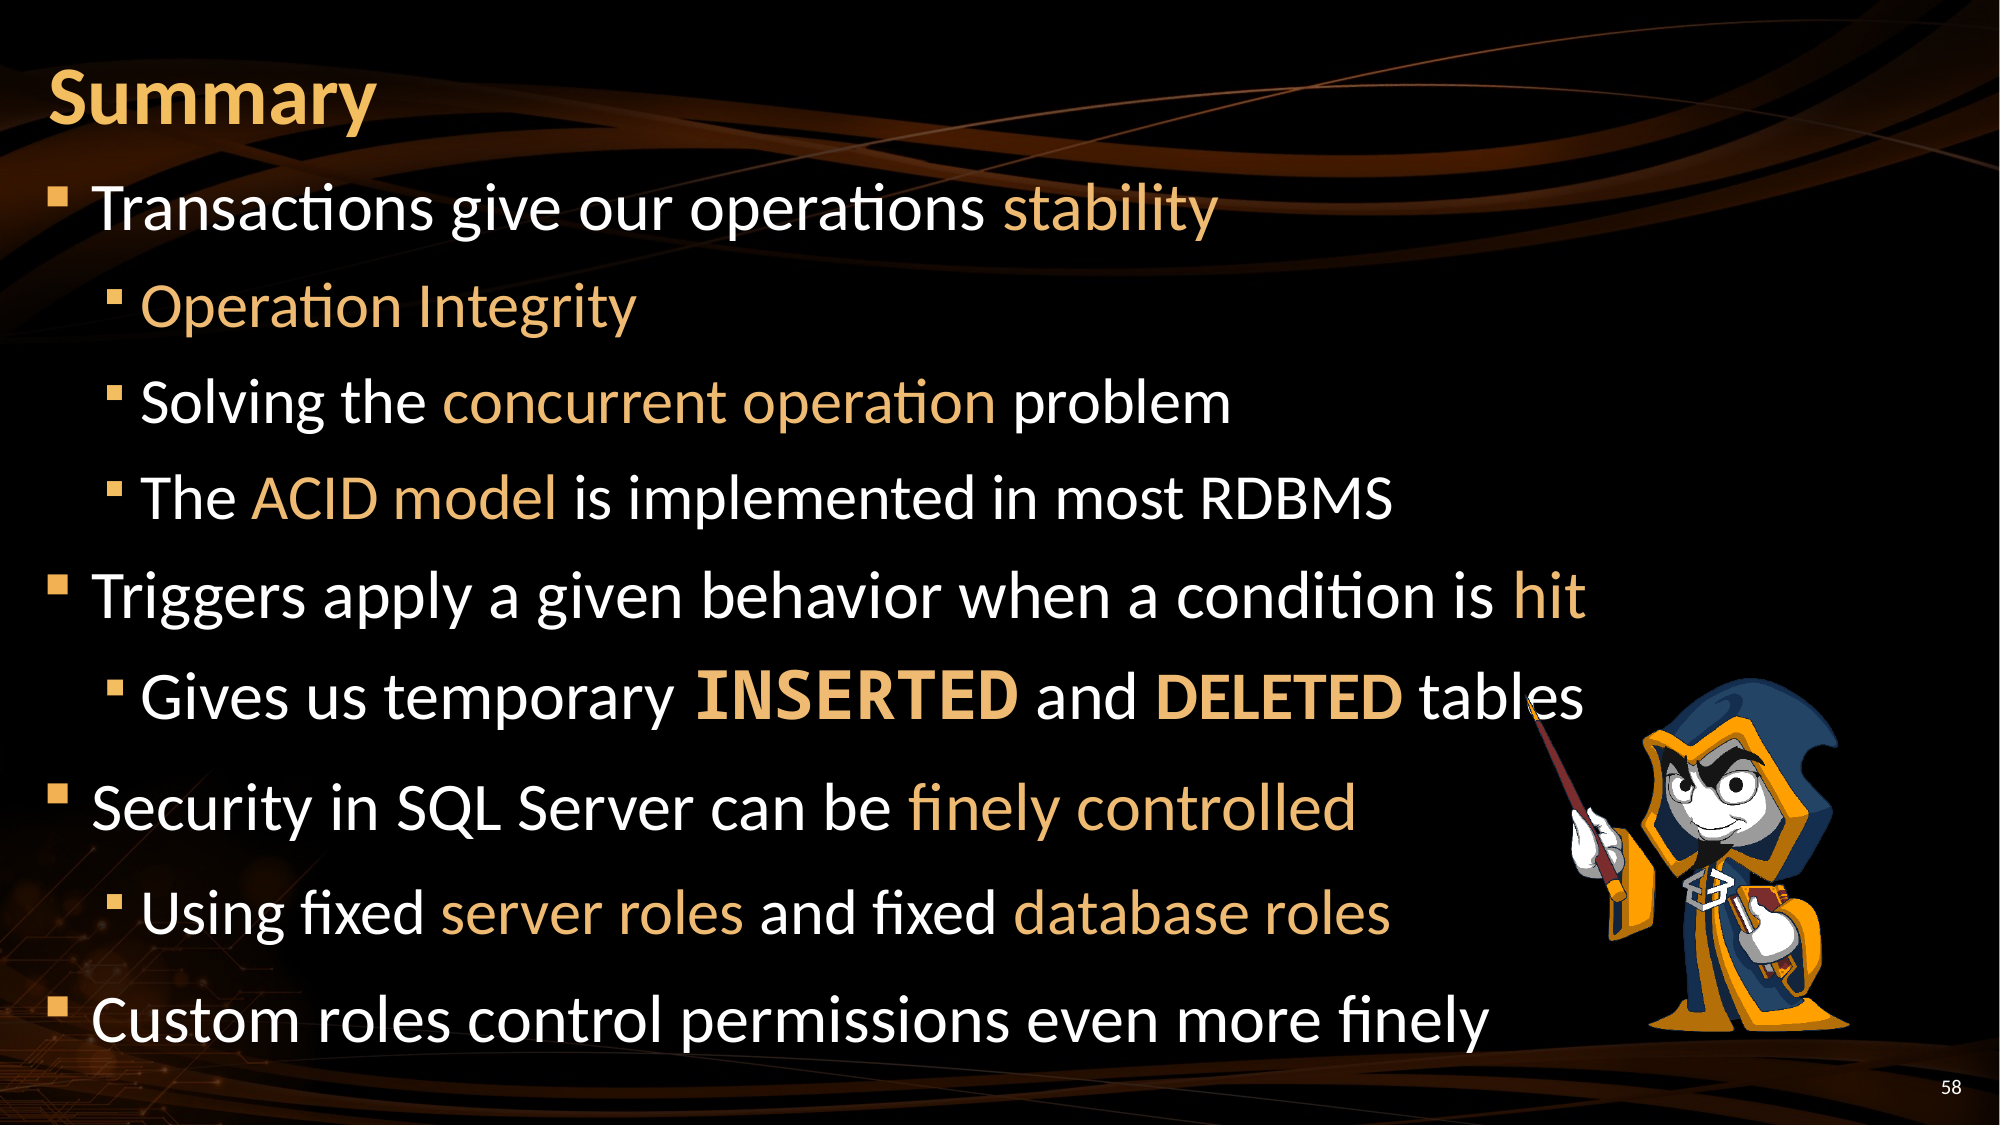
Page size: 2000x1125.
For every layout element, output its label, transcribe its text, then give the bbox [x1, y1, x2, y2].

list Transactions give our operations stability Operation Integrity Solving the concurrent operation problem The ACID model is implemented in most RDBMS Triggers apply a given behavior when a condition is hit Gives us temporary INSERTED and DELETED tables Security in SQL Server can be finely controlled Using fixed server roles and fixed database roles Custom roles control permissions even more finely [24, 162, 1961, 1071]
slide_number 58 [1897, 1070, 1968, 1103]
title Summary [30, 6, 1602, 189]
picture [0, 0, 2000, 1125]
